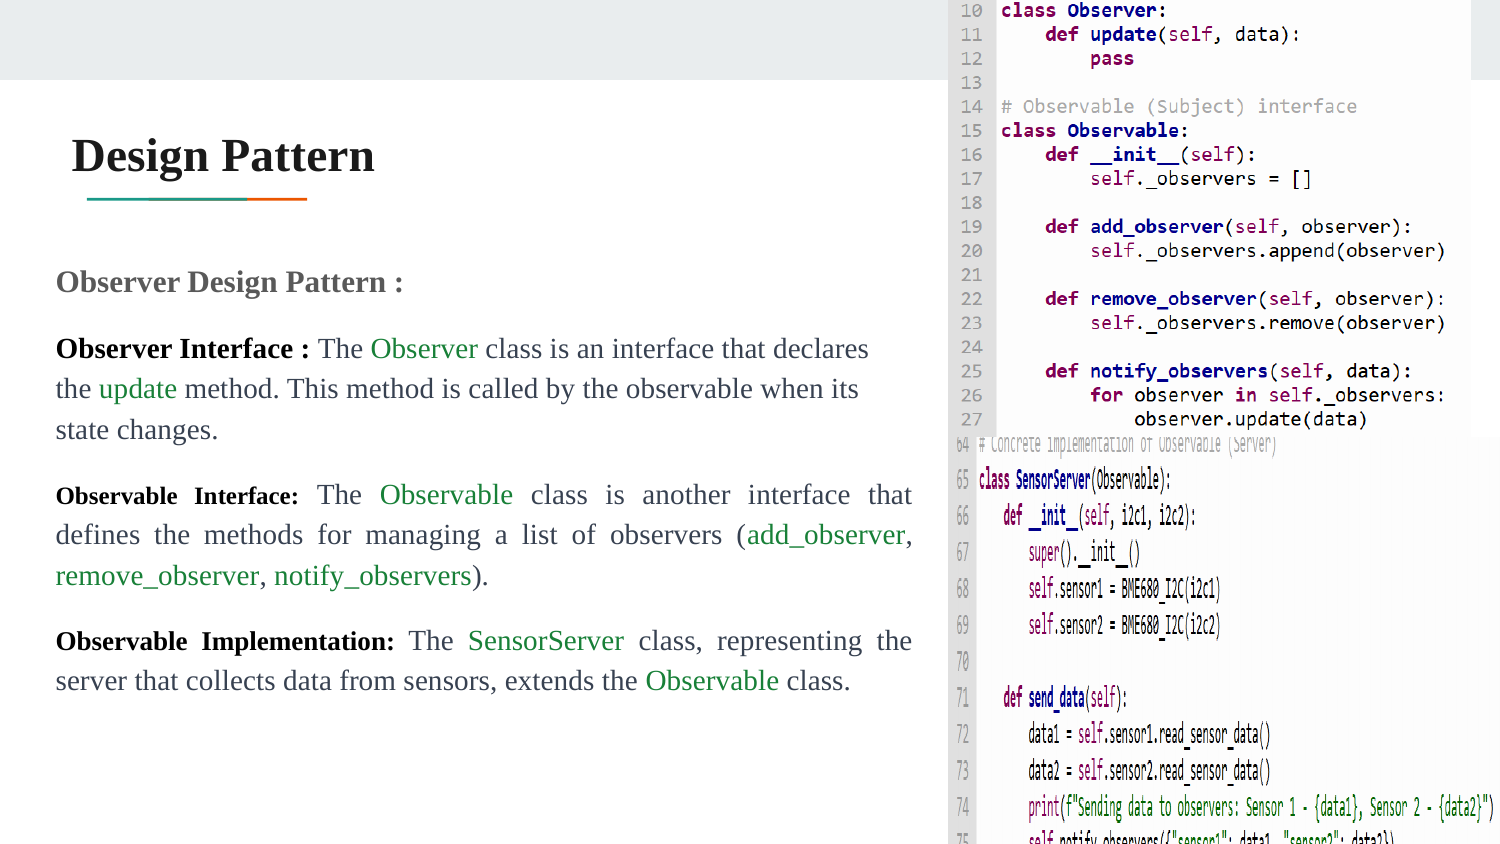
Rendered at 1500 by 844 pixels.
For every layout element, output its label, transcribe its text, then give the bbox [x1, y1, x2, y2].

title Design Pattern [56, 108, 942, 197]
picture [947, 0, 1500, 844]
list Observer Design Pattern : Observer Interface : The Observer class is an interface that declares the update method. This method is called by the observable when its state changes. Observable Interface: The Observable class is another interface that defines the methods for managing a list of observers (add_observer, remove_observer, notify_observers). Observable Implementation: The SensorServer class, representing the server that collects data from sensors, extends the Observable class. [40, 240, 928, 778]
